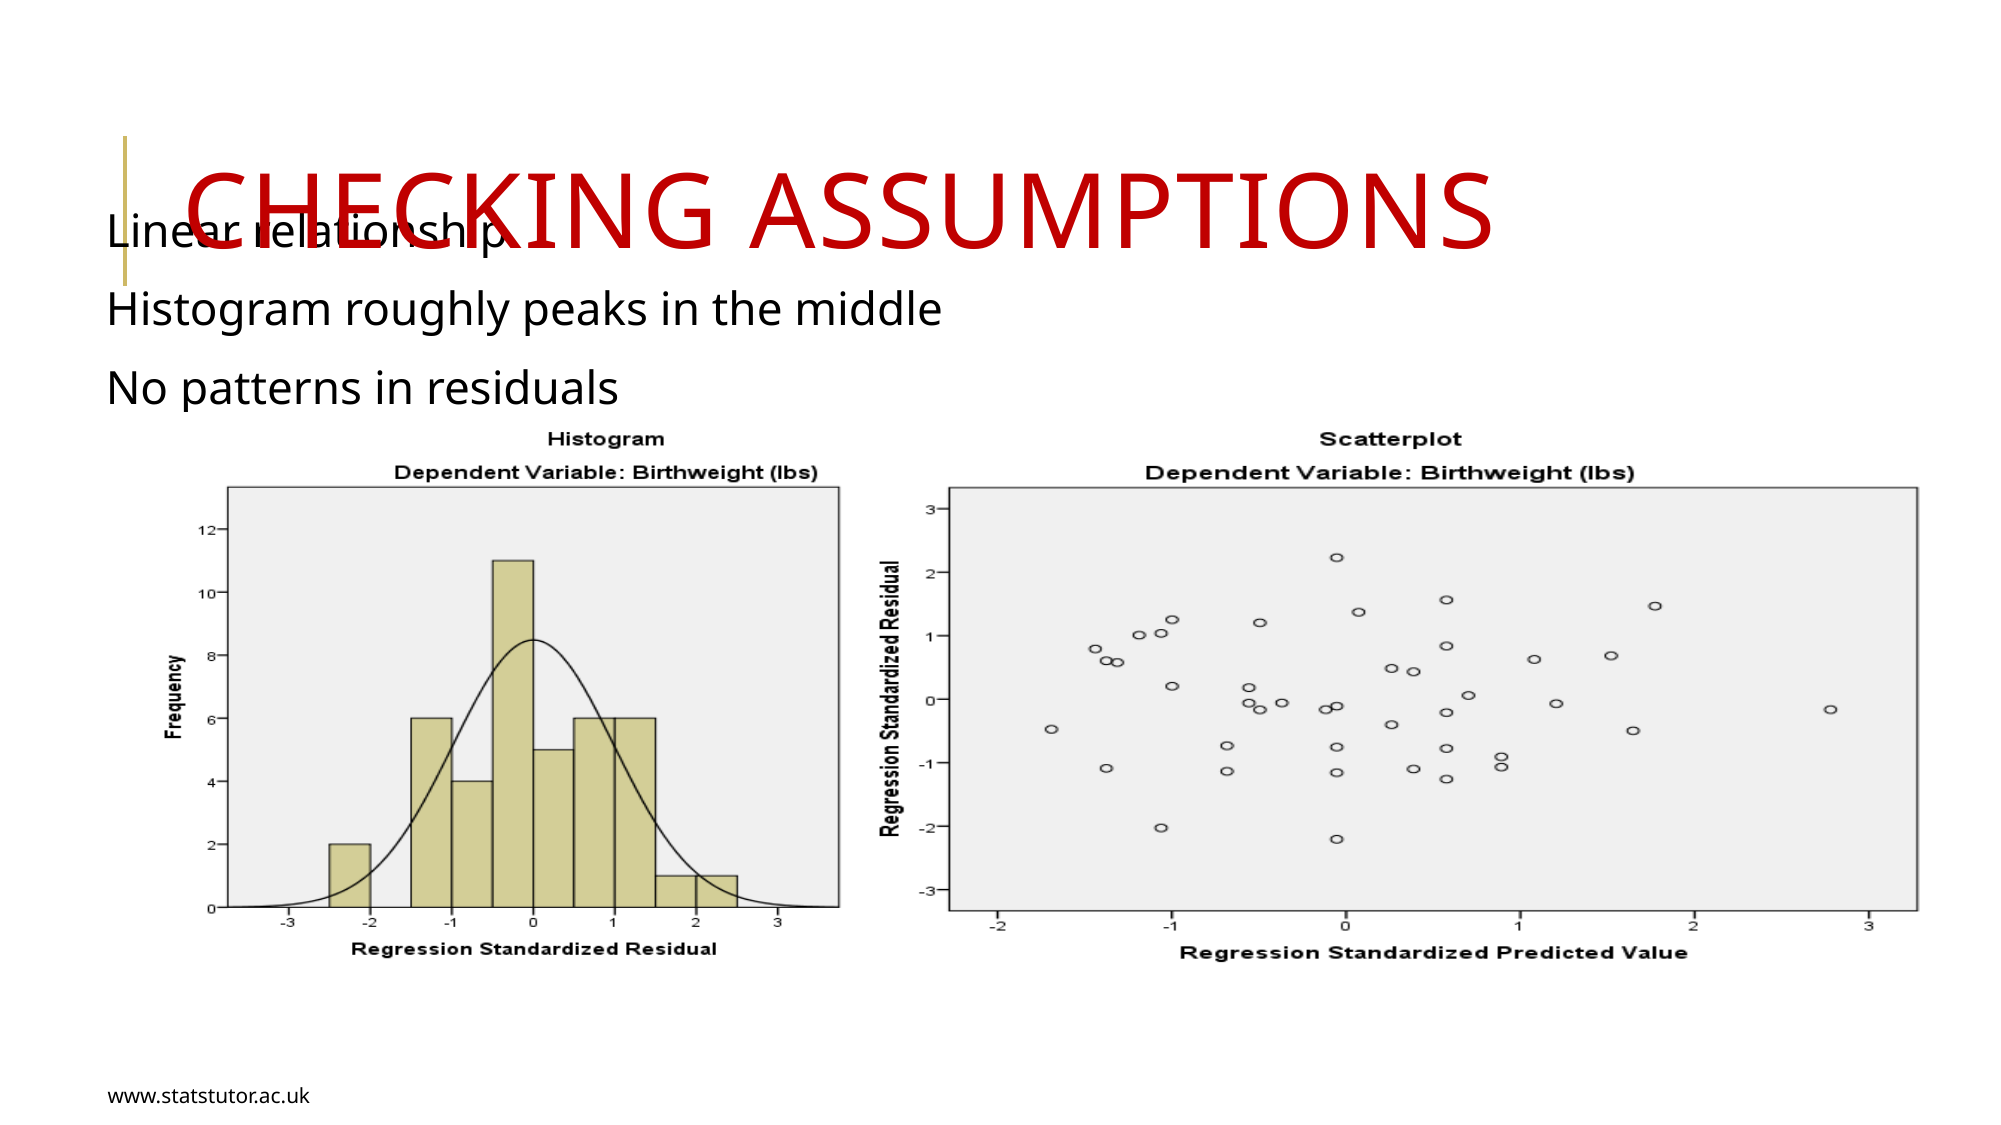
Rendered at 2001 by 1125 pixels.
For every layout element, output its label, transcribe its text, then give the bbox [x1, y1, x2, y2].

list Linear relationship Histogram roughly peaks in the middle No patterns in residuals [83, 200, 1884, 943]
title Checking assumptions [168, 96, 1763, 342]
text_box www.statstutor.ac.uk [0, 1062, 325, 1116]
picture [138, 412, 1932, 980]
